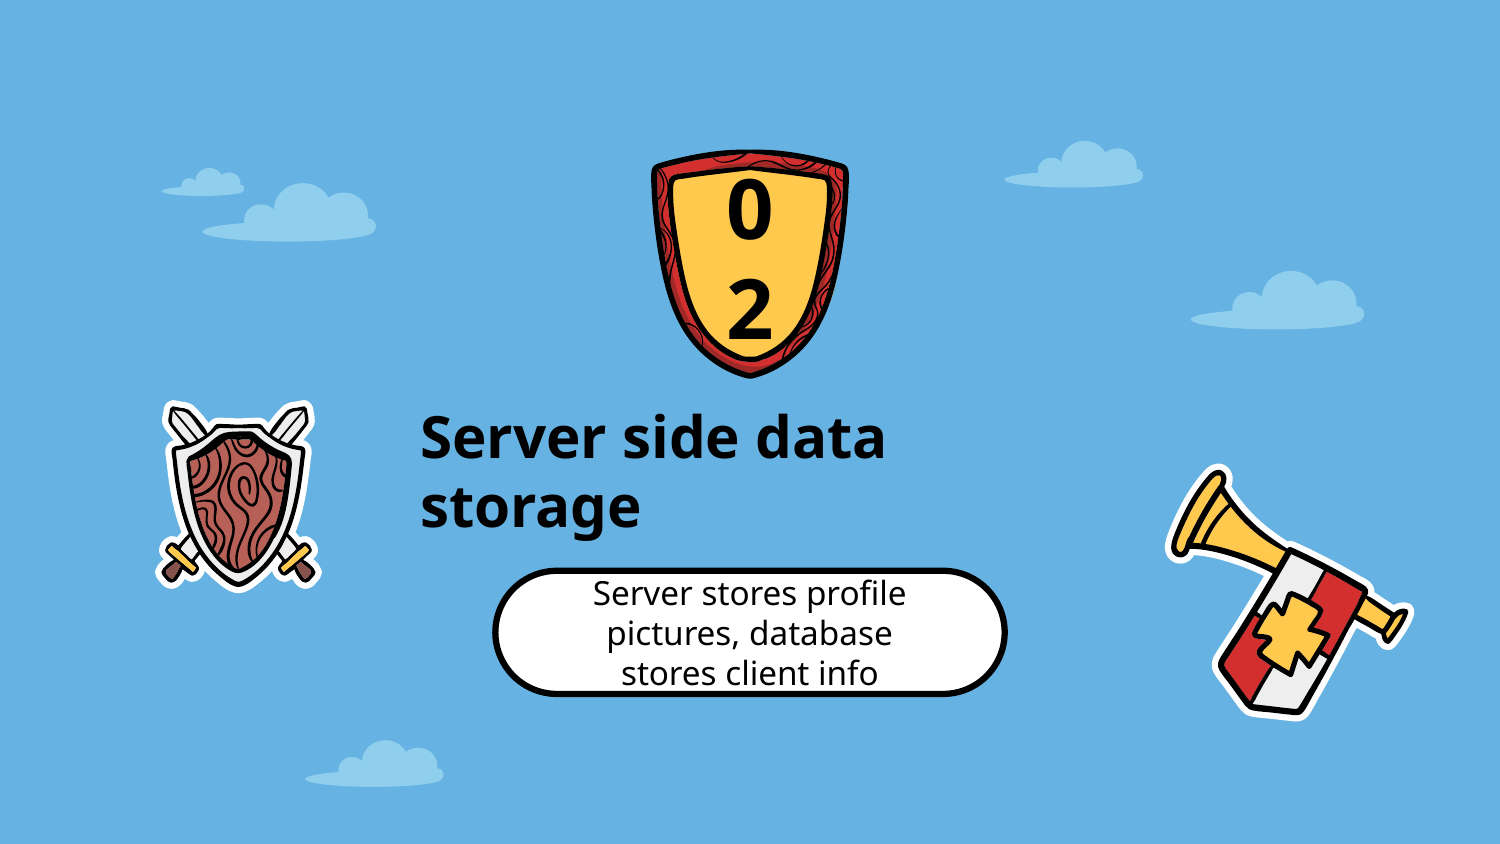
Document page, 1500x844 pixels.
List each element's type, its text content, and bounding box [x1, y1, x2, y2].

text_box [304, 739, 444, 787]
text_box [1004, 140, 1144, 188]
subtitle Server stores profile pictures, database stores client info [544, 586, 956, 678]
title Server side data storage [405, 400, 1095, 539]
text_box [161, 406, 316, 588]
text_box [650, 149, 850, 379]
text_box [1114, 464, 1426, 756]
text_box [495, 570, 1005, 694]
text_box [202, 182, 377, 242]
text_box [161, 167, 245, 197]
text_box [1190, 270, 1365, 330]
